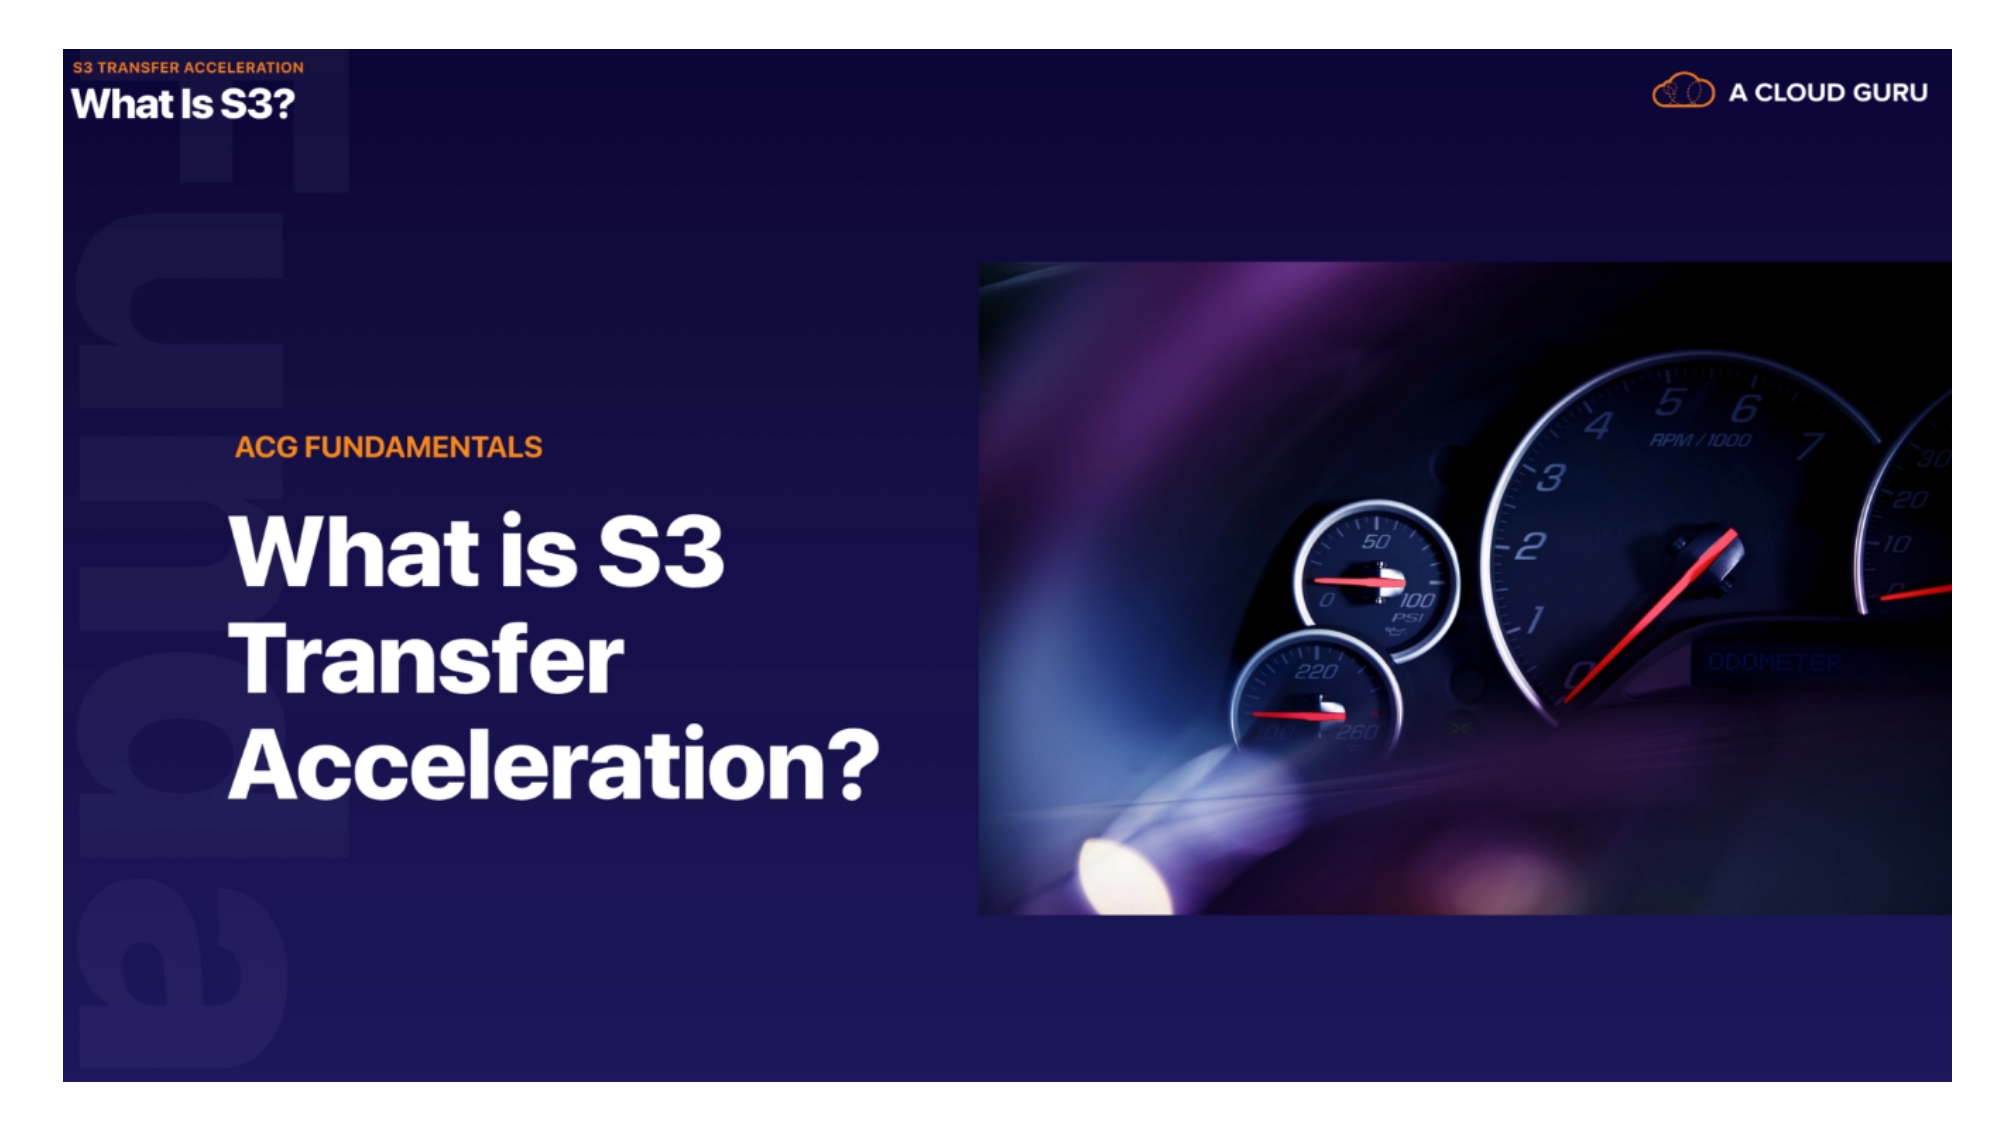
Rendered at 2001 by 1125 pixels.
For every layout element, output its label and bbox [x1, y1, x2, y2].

picture [63, 49, 1952, 1082]
